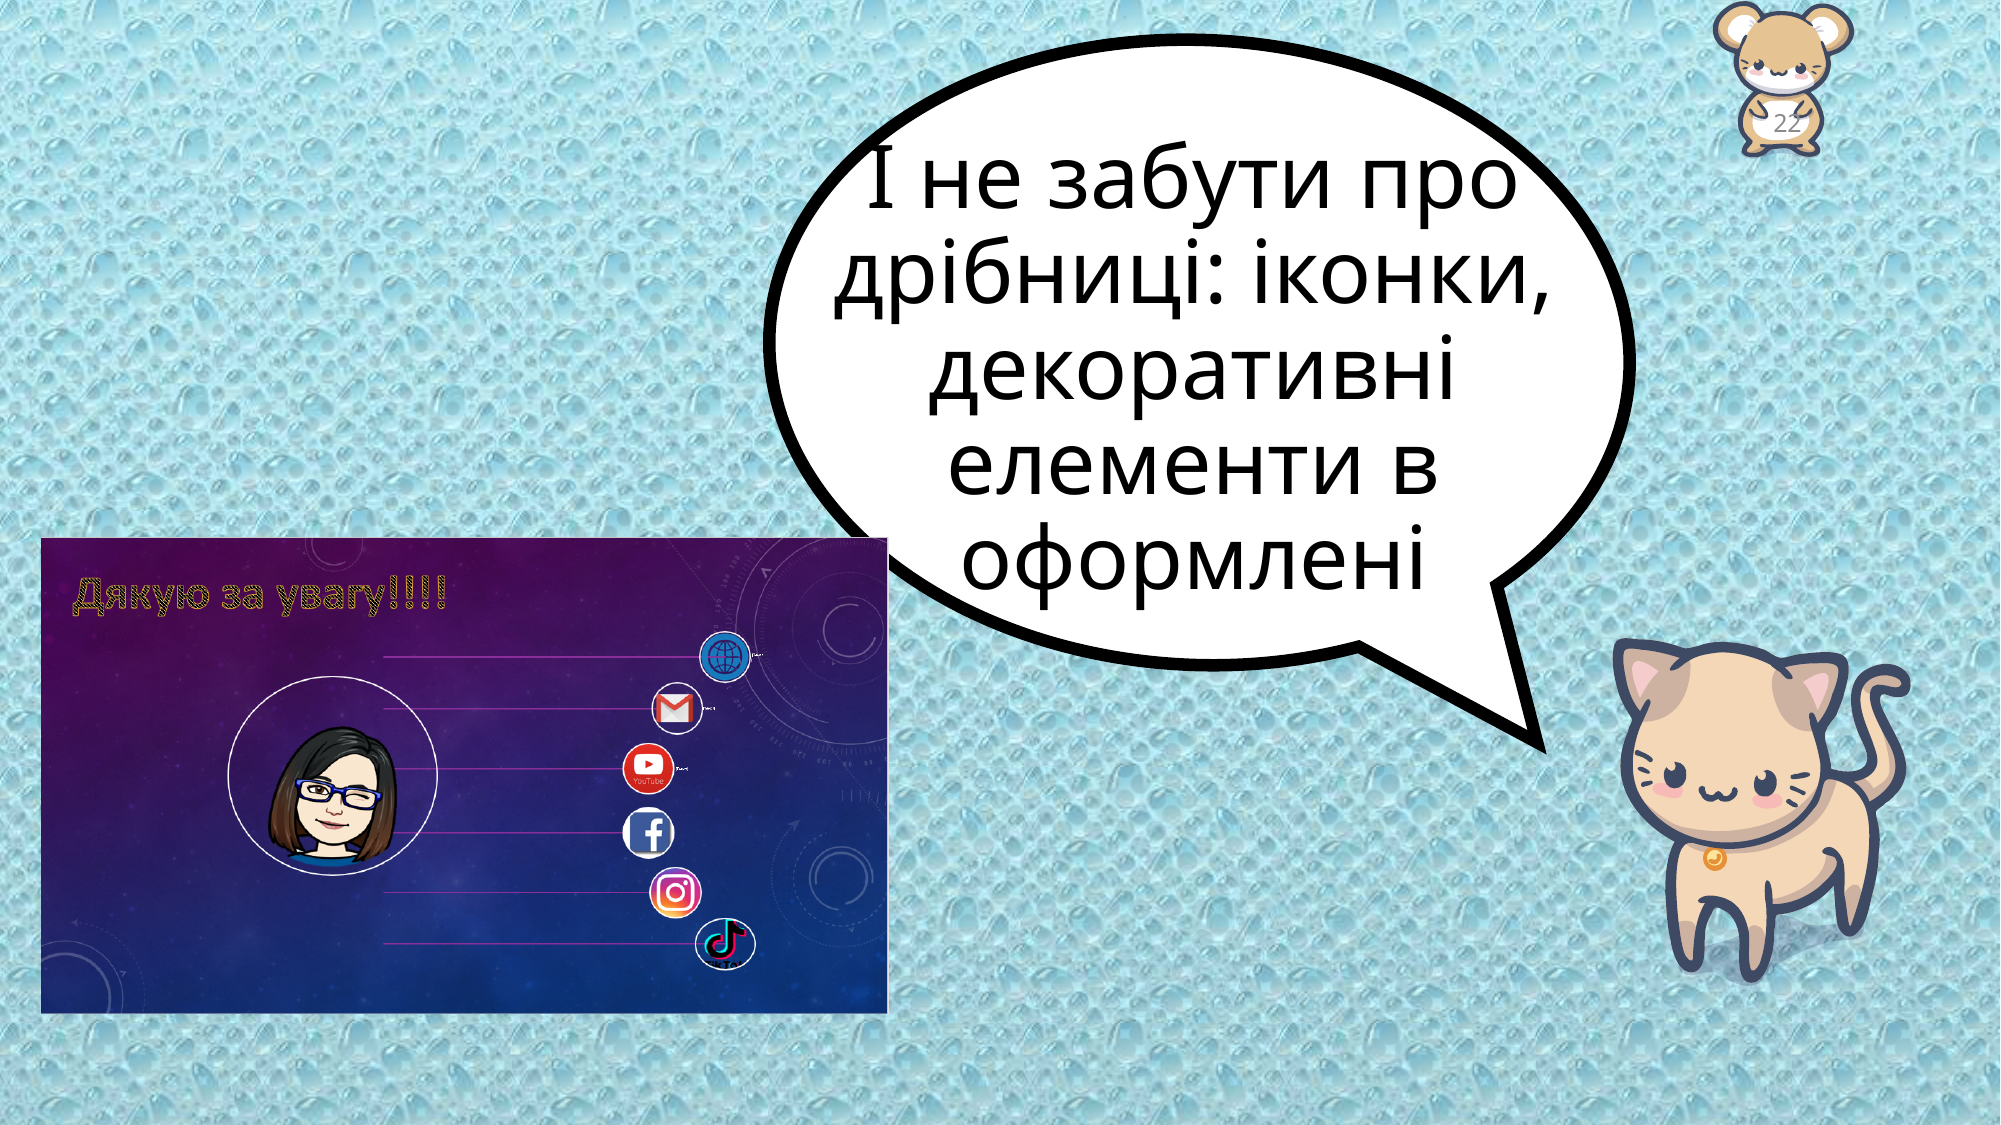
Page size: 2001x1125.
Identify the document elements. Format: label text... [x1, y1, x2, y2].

picture [0, 0, 2001, 1125]
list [41, 537, 889, 1014]
slide_number 22 [1366, 94, 1817, 155]
title І не забути про дрібниці: іконки, декоративні елементи в оформлені [812, 111, 1575, 630]
